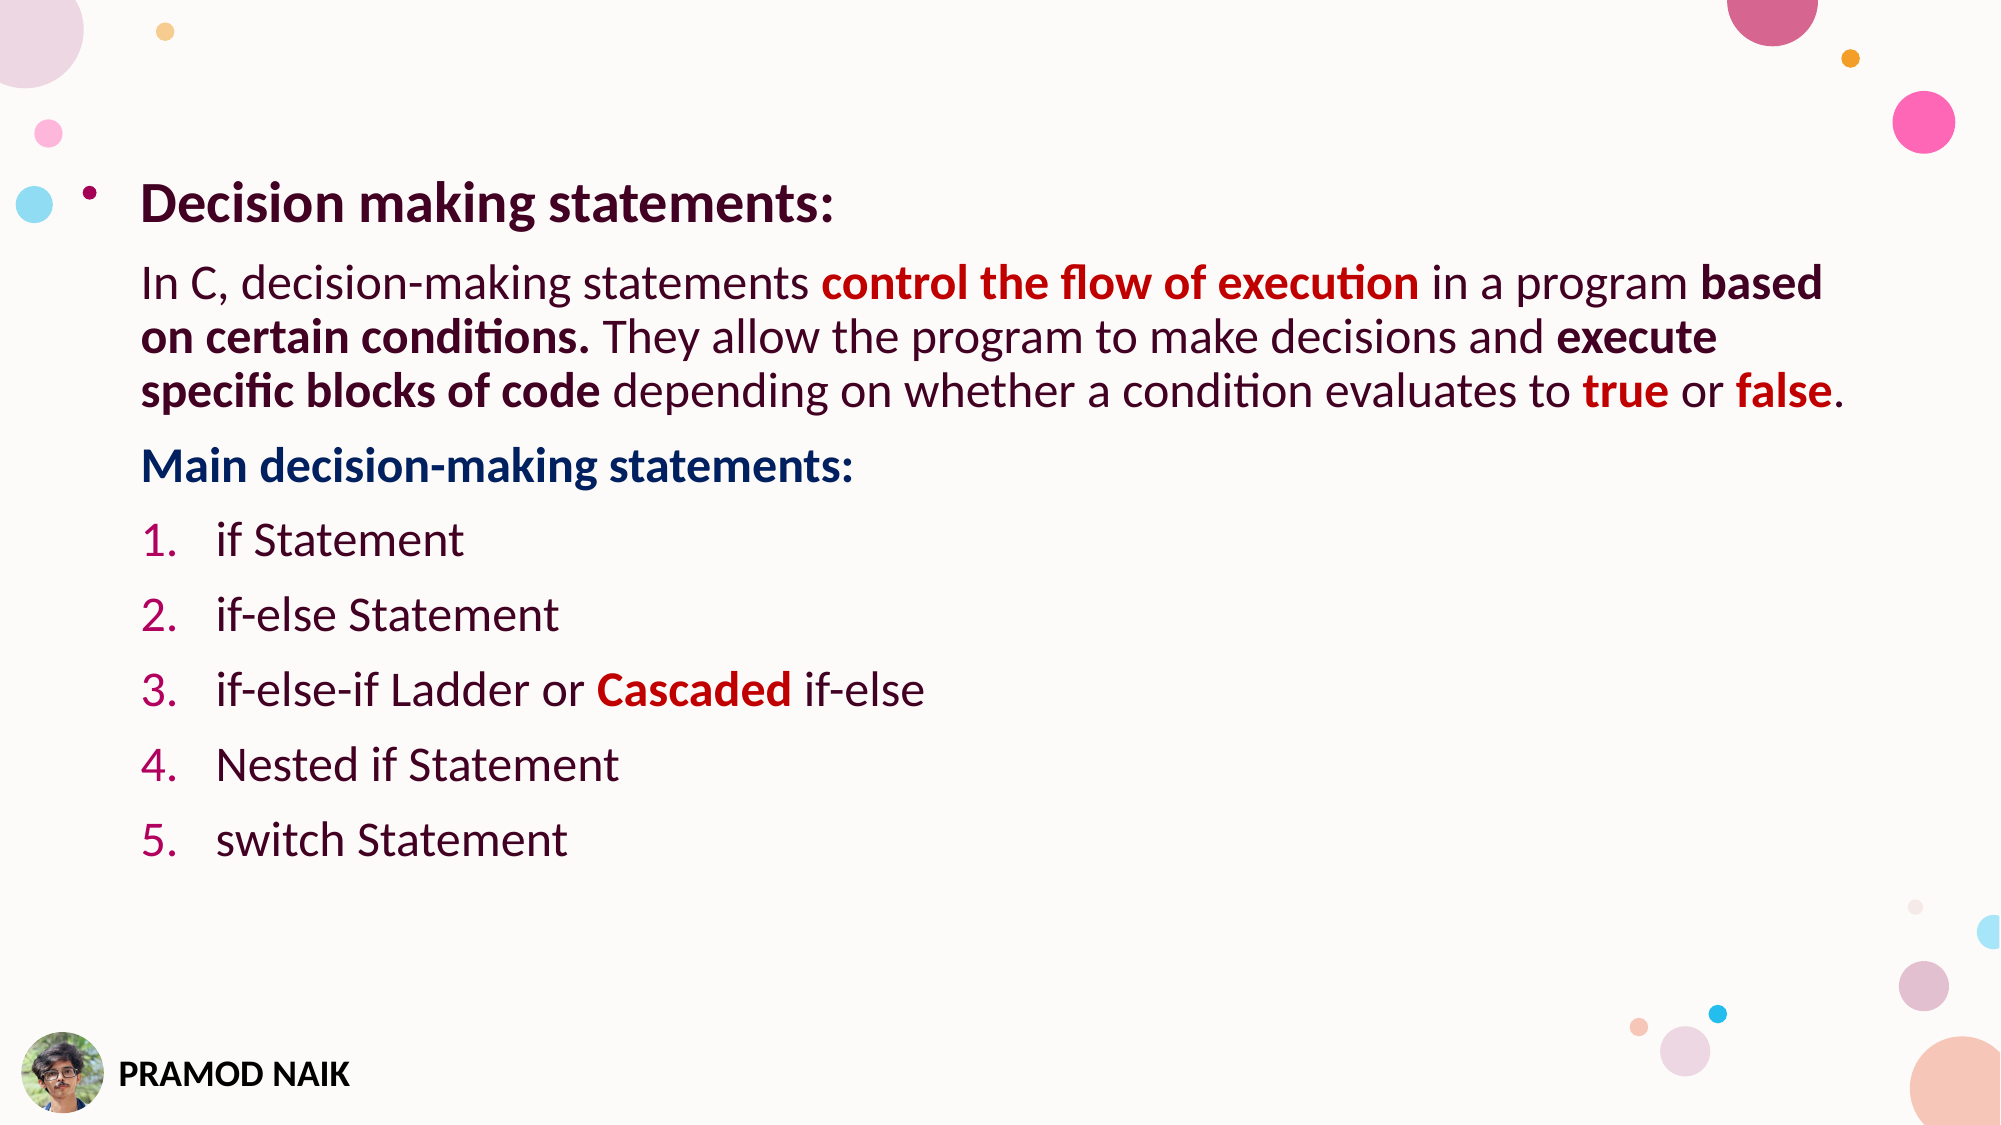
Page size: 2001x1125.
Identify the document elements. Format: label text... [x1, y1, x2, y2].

list Decision making statements: In C, decision-making statements control the flow of execution in a program based on certain conditions. They allow the program to make decisions and execute specific blocks of code depending on whether a condition evaluates to true or false. Main decision-making statements: if Statement if-else Statement if-else-if Ladder or Cascaded if-else Nested if Statement switch Statement [125, 164, 1875, 899]
picture [21, 1031, 104, 1114]
